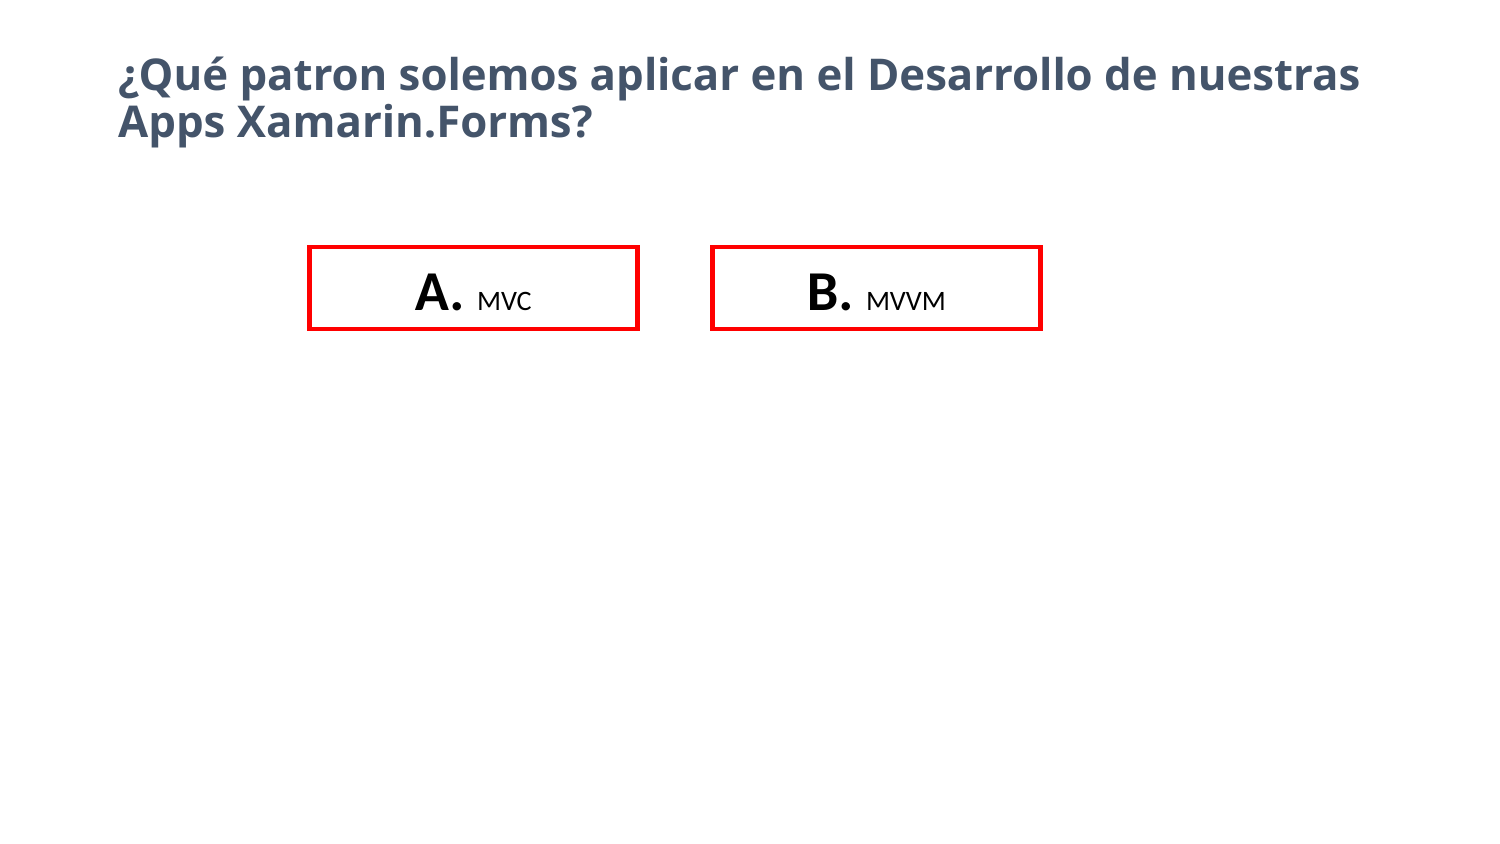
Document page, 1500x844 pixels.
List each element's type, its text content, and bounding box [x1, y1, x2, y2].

text_box A. MVC [309, 246, 638, 330]
text_box B. MVVM [712, 246, 1041, 330]
title ¿Qué patron solemos aplicar en el Desarrollo de nuestras Apps Xamarin.Forms? [103, 44, 1397, 208]
